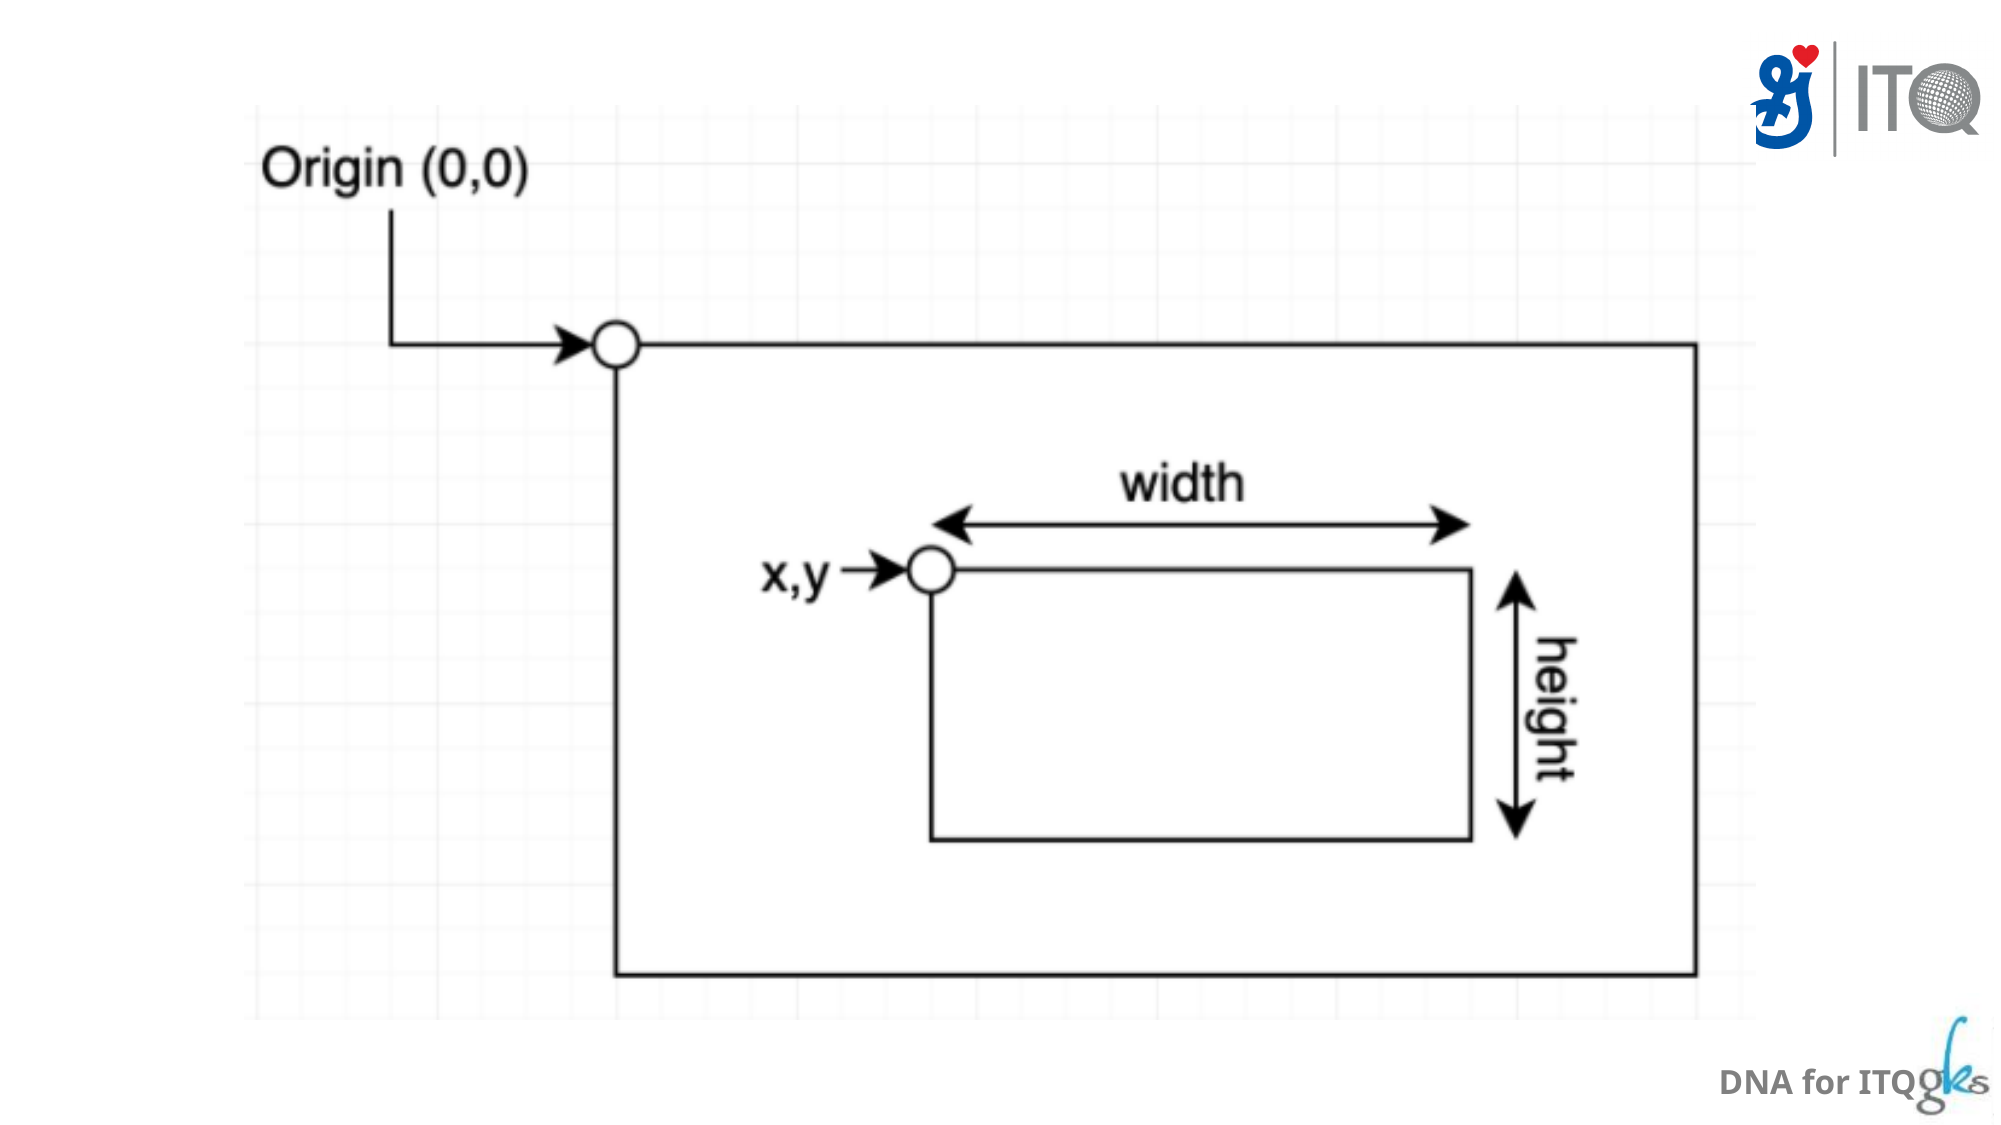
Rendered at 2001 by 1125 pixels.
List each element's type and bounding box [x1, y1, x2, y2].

picture [1742, 32, 1994, 161]
list [244, 105, 1756, 1020]
picture [1913, 993, 1994, 1125]
